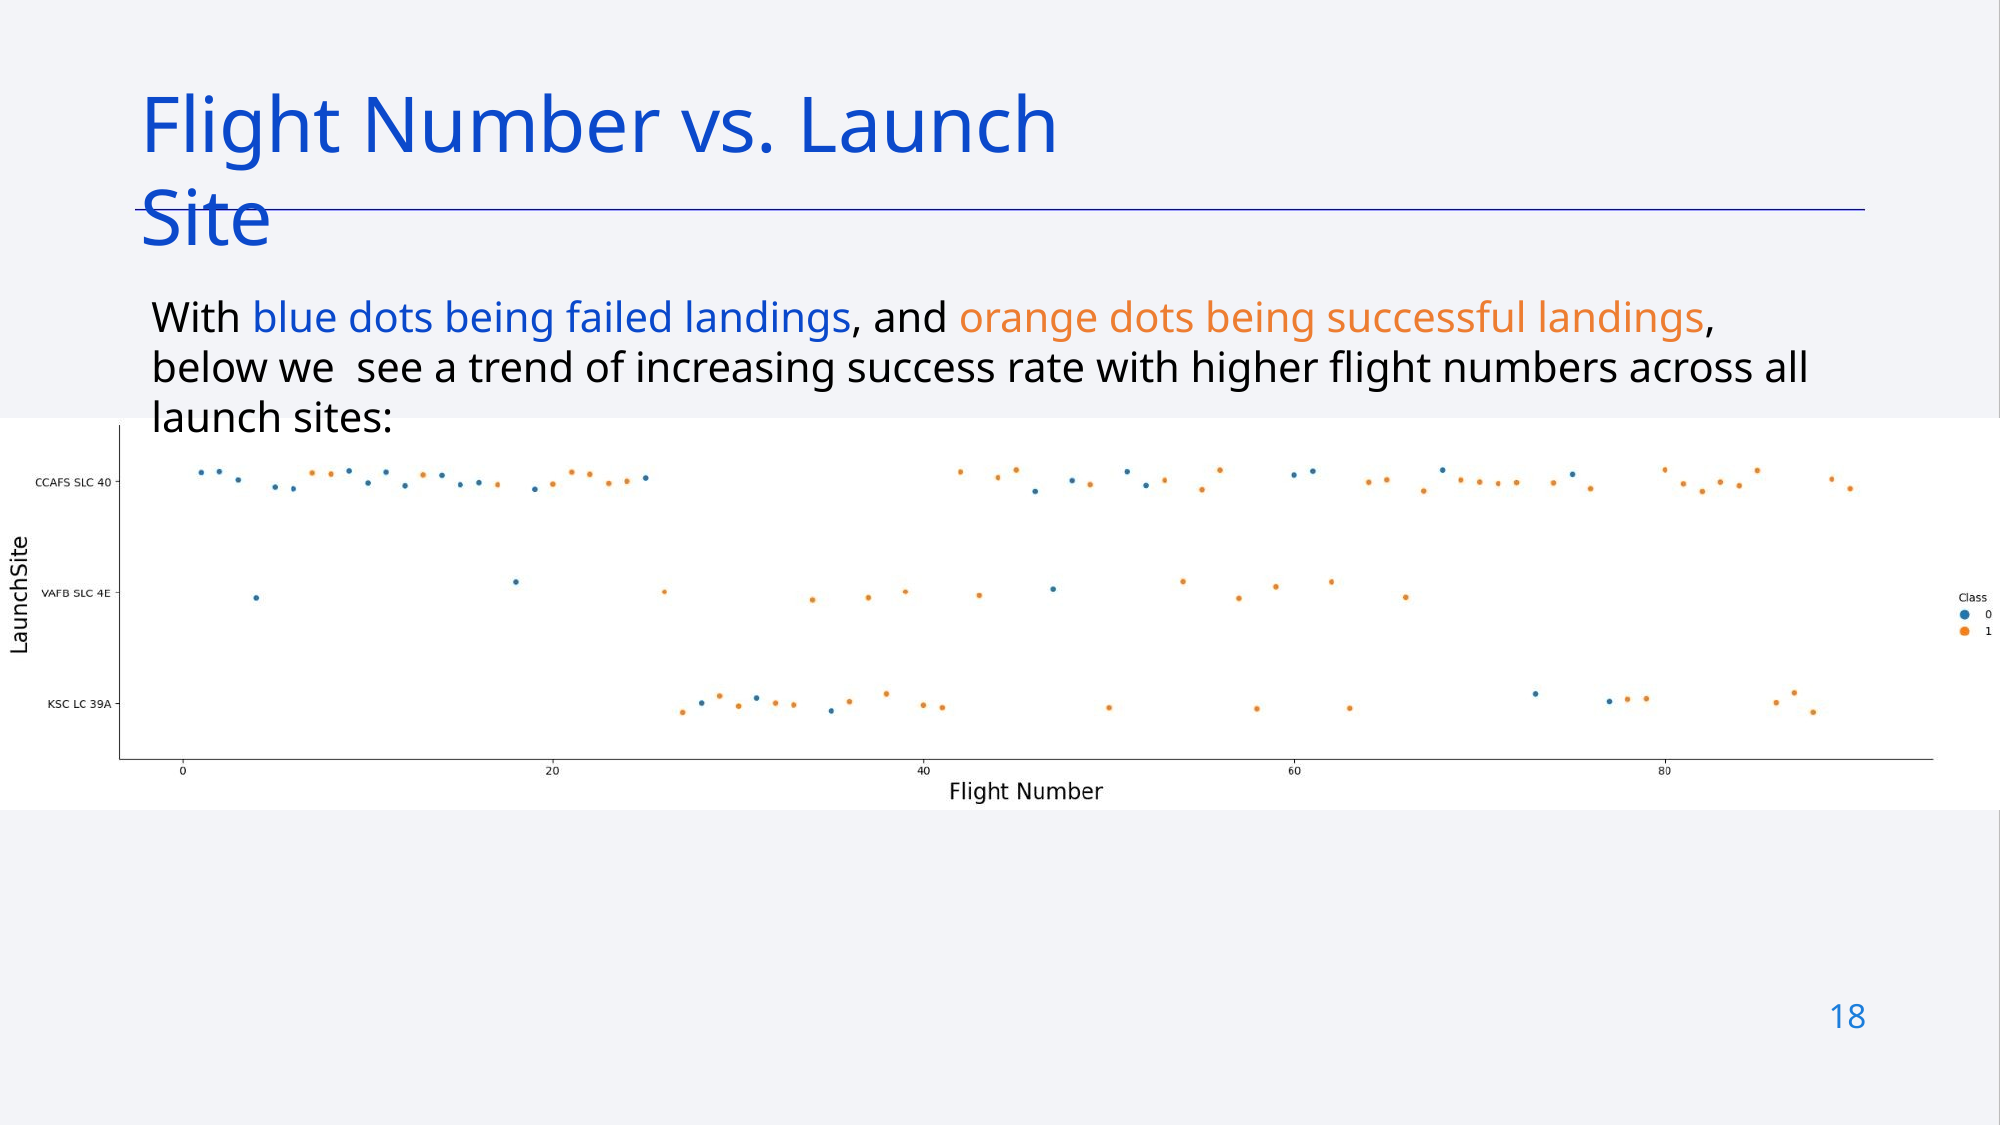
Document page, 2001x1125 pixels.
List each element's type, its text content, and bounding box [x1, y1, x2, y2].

text_box With blue dots being failed landings, and orange dots being successful landings, below we see a trend of increasing success rate with higher flight numbers across all launch sites: [149, 288, 1816, 417]
slide_number 18 [1822, 1001, 1872, 1125]
text_box Flight Number vs. Launch Site [138, 73, 1174, 261]
picture [0, 0, 2000, 1125]
